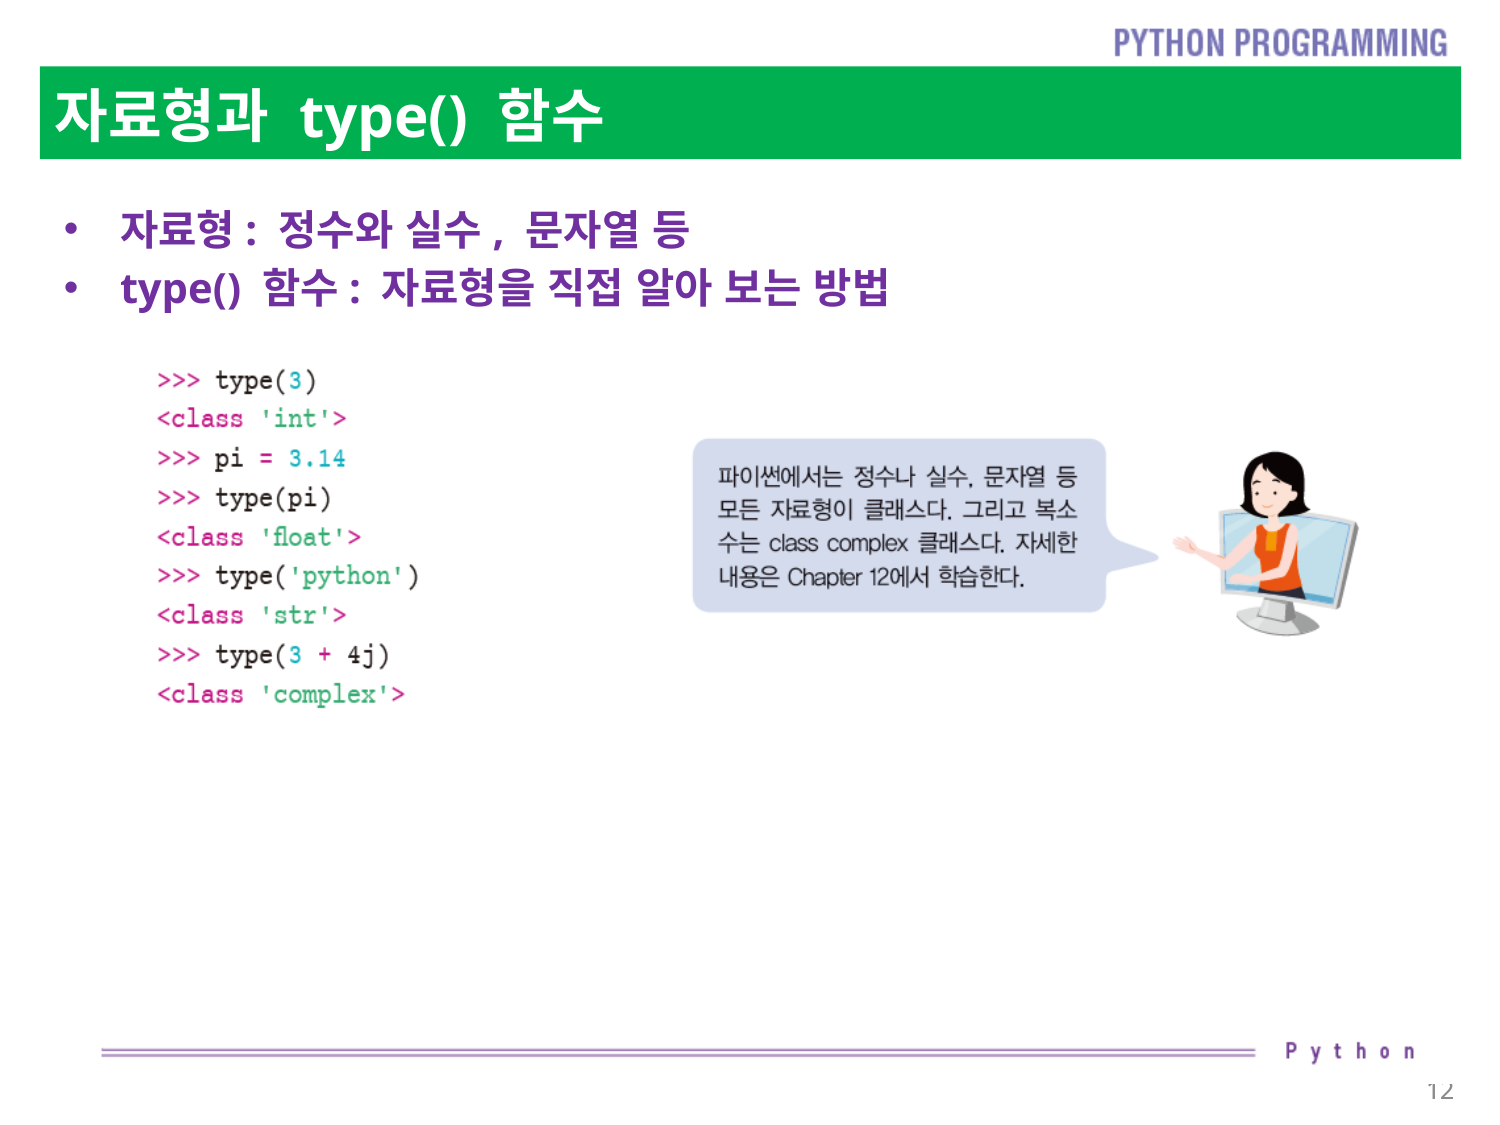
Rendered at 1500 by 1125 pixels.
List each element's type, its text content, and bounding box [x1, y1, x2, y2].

picture [18, 1020, 1483, 1084]
list 자료형: 정수와 실수, 문자열 등 type() 함수: 자료형을 직접 알아 보는 방법 [48, 195, 1461, 1041]
title 자료형과 type() 함수 [39, 76, 1444, 152]
slide_number 12 [1119, 1071, 1470, 1112]
picture [139, 356, 1371, 724]
picture [1106, 13, 1462, 66]
